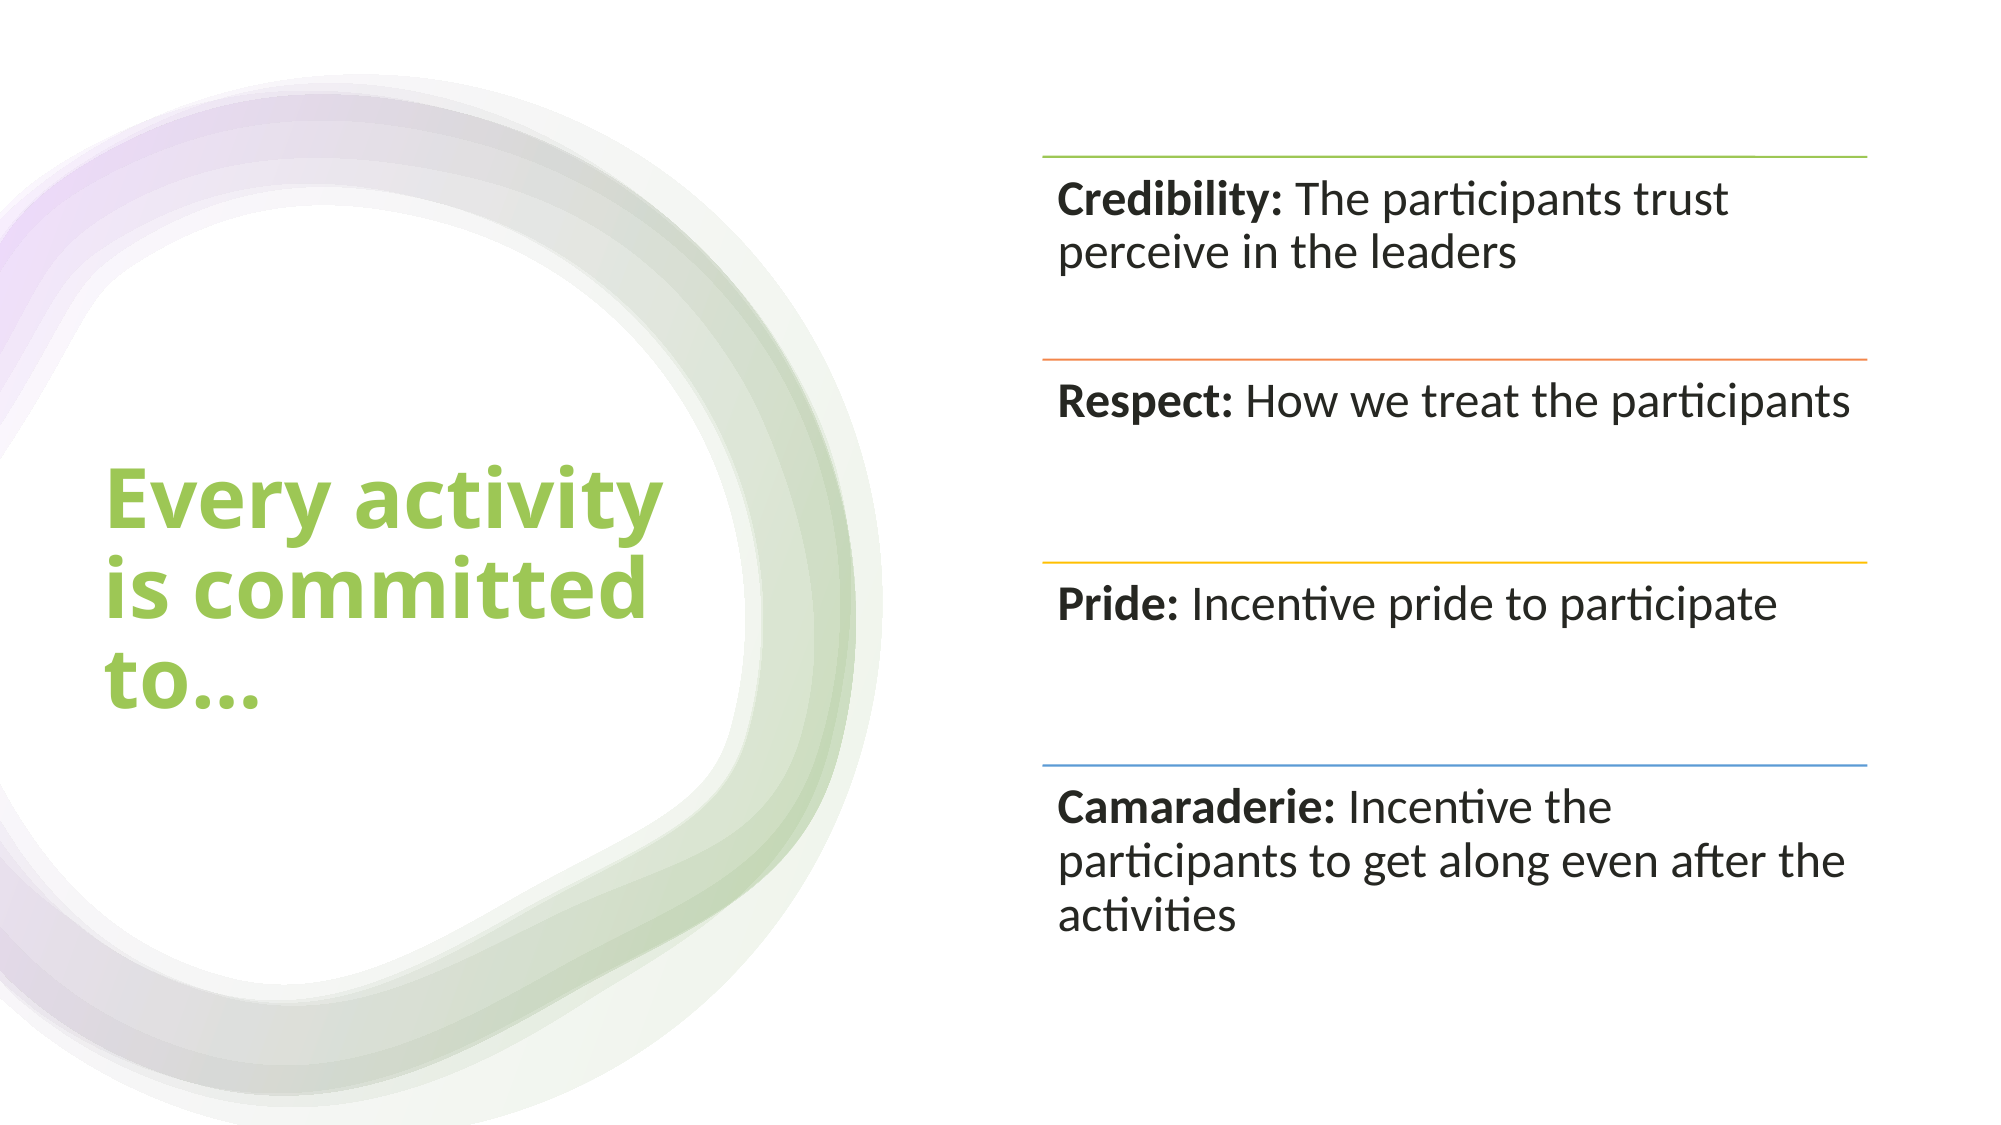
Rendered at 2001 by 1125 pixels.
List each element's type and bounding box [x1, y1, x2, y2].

text_box [1042, 156, 1868, 969]
text_box [0, 74, 883, 1125]
text_box [0, 0, 2000, 1125]
